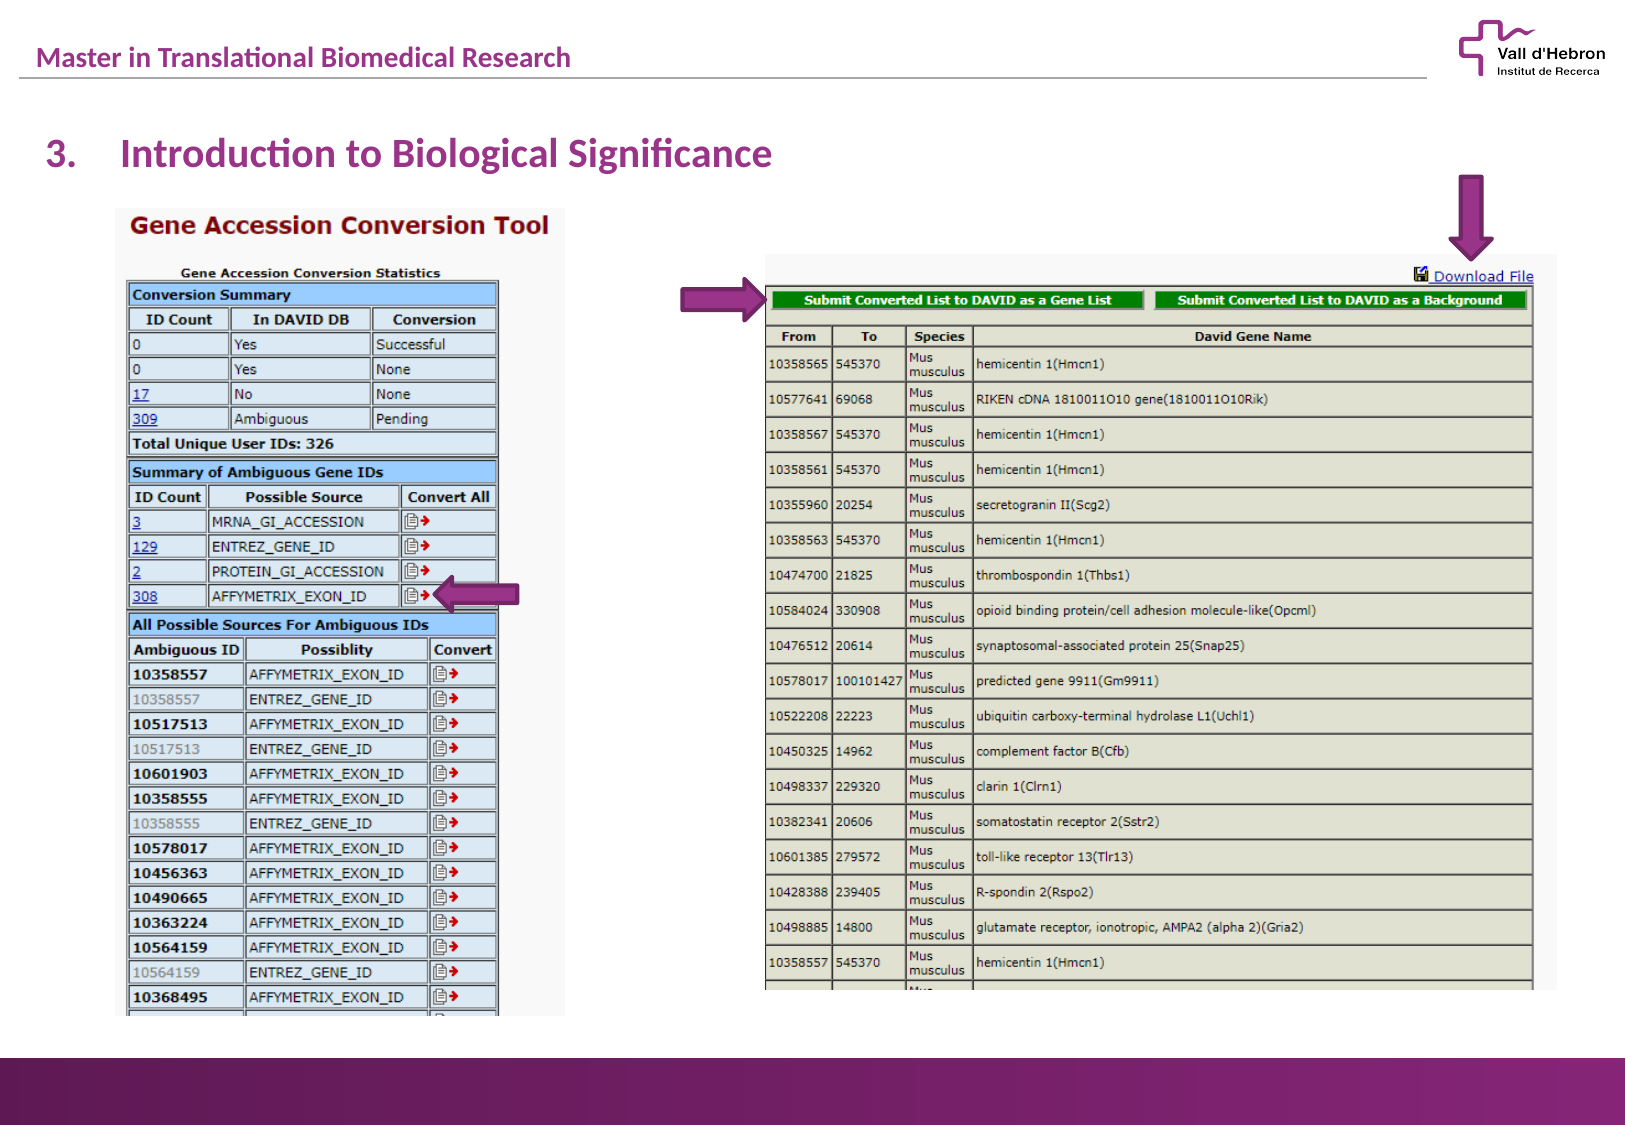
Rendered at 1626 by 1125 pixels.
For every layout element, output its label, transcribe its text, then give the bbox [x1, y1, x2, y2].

picture [764, 254, 1557, 990]
picture [1458, 19, 1606, 77]
picture [115, 207, 565, 1016]
text_box Introduction to Biological Significance [30, 93, 788, 184]
text_box [1448, 174, 1494, 252]
text_box [680, 276, 759, 323]
